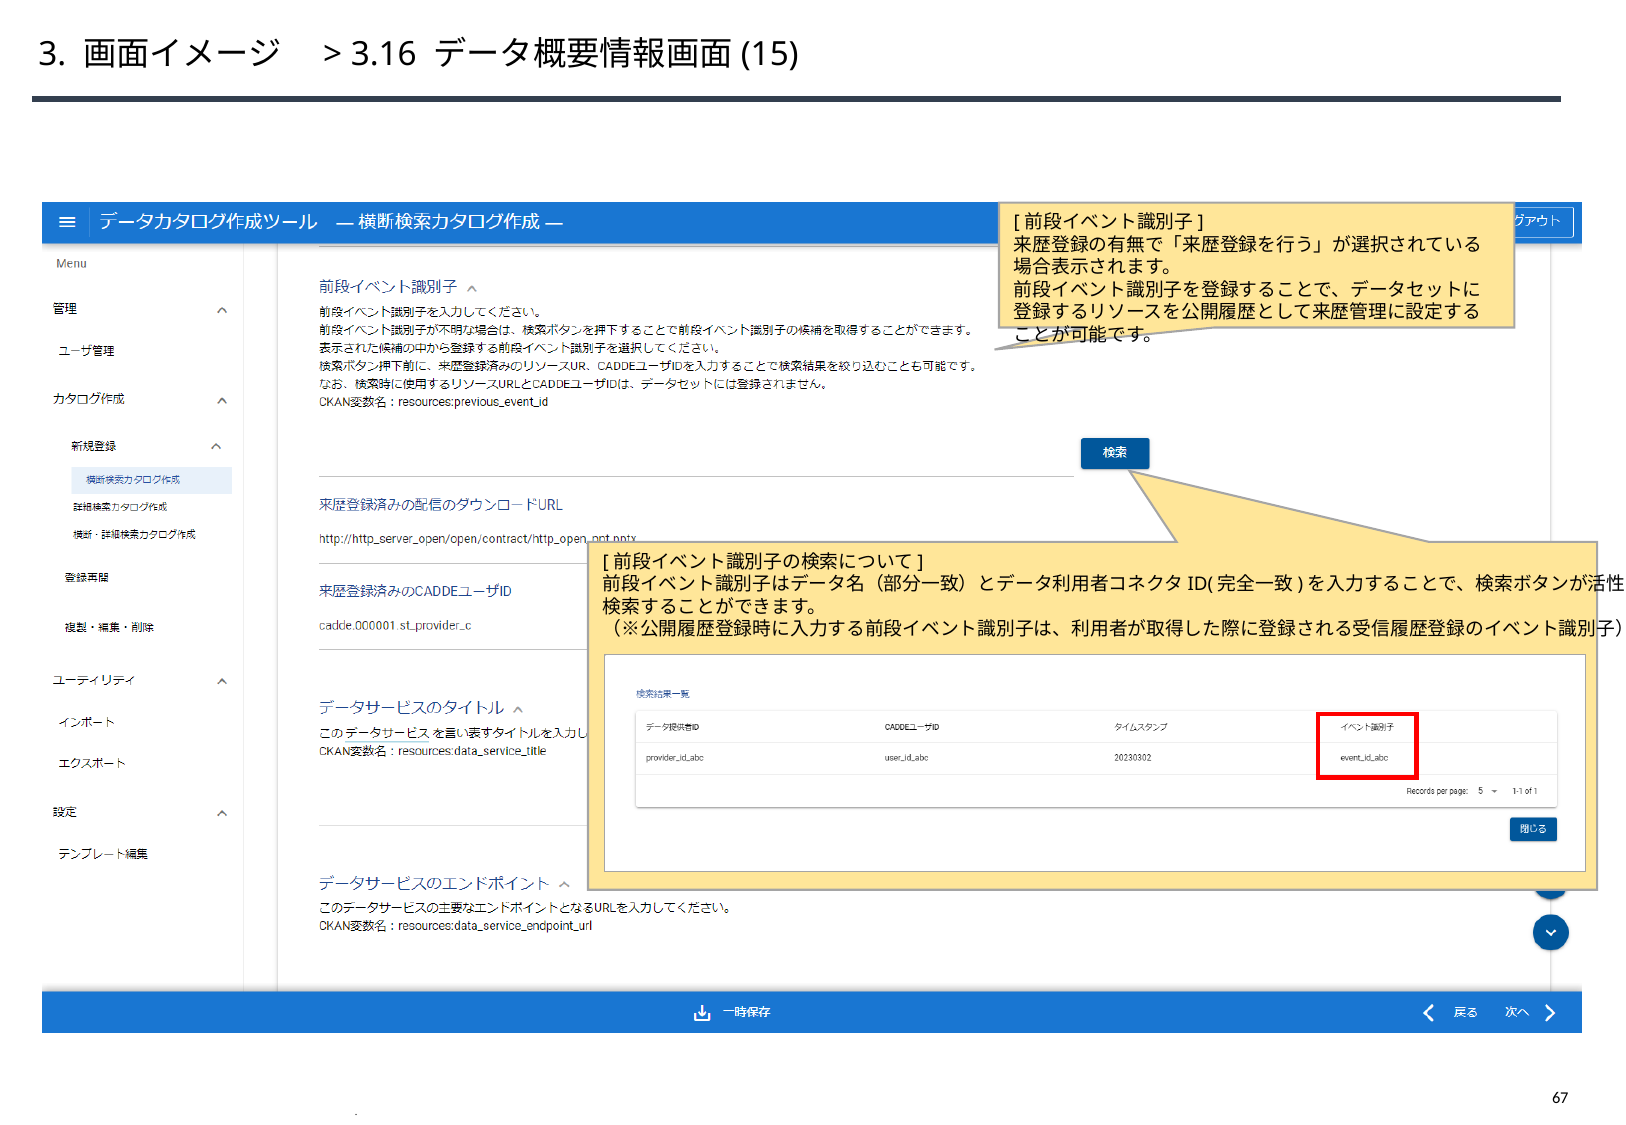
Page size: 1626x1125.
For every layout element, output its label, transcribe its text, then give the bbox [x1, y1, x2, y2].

title 3. 画面イメージ > 3.16 データ概要情報画面(15) [38, 19, 1526, 91]
text_box [前段イベント識別子の検索について] 前段イベント識別子はデータ名（部分一致）とデータ利用者コネクタID(完全一致)を入力することで、検索ボタンが活性状態になり 検索することができます。 （※公開履歴登録時に入力する前段イベント識別子は、利用者が取得した際に登録される受信履歴登録のイベント識別子） [1582, 540, 1599, 891]
picture [42, 202, 1586, 1033]
